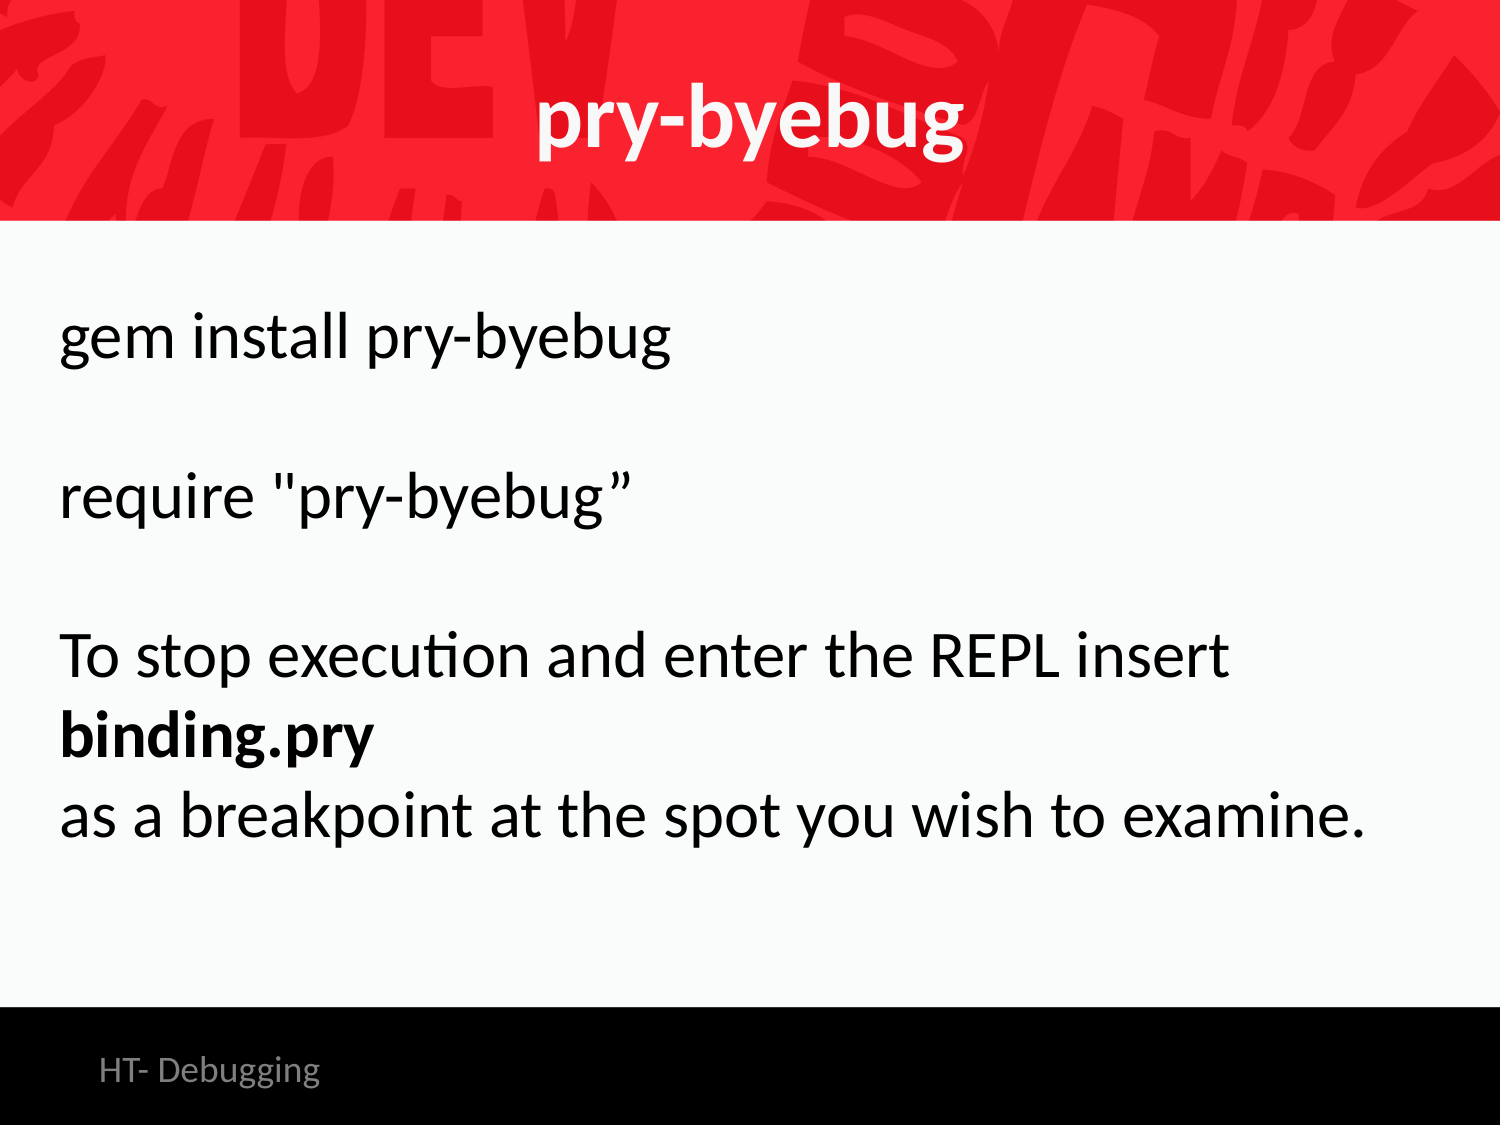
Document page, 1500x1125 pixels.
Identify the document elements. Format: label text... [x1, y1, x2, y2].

footer HT- Debugging [83, 1038, 1434, 1098]
text_box gem install pry-byebug require "pry-byebug” To stop execution and enter the REPL insert binding.pry as a breakpoint at the spot you wish to examine. [44, 284, 1480, 859]
picture [0, 0, 1500, 1125]
title pry-byebug [75, 17, 1425, 205]
